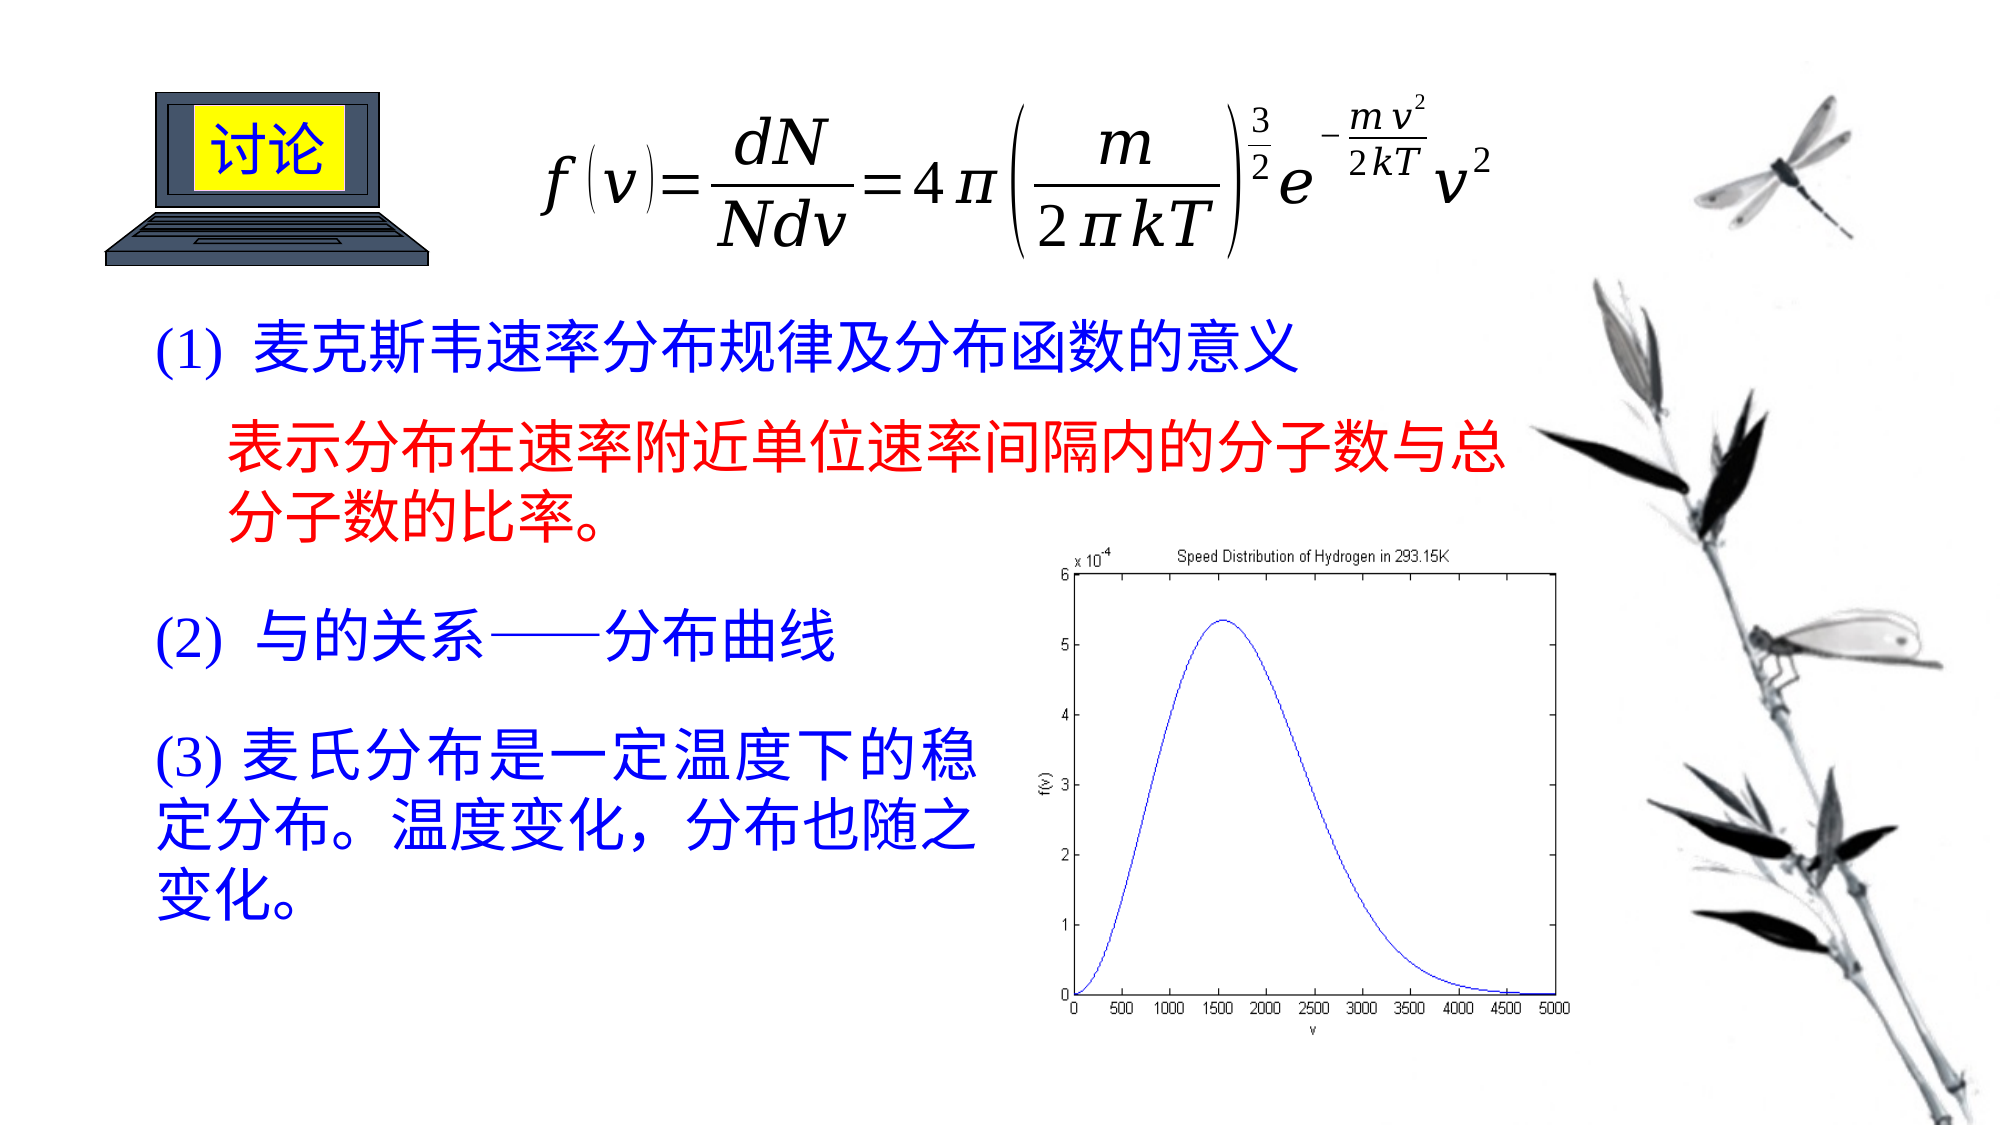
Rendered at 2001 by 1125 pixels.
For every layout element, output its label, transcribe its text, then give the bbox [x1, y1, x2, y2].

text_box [105, 92, 428, 266]
picture [993, 61, 2000, 1125]
text_box (3)麦氏分布是一定温度下的稳定分布。温度变化，分布也随之变化。 [140, 710, 993, 936]
text_box (1) 麦克斯韦速率分布规律及分布函数的意义 [140, 303, 1376, 388]
text_box [253, 408, 857, 634]
